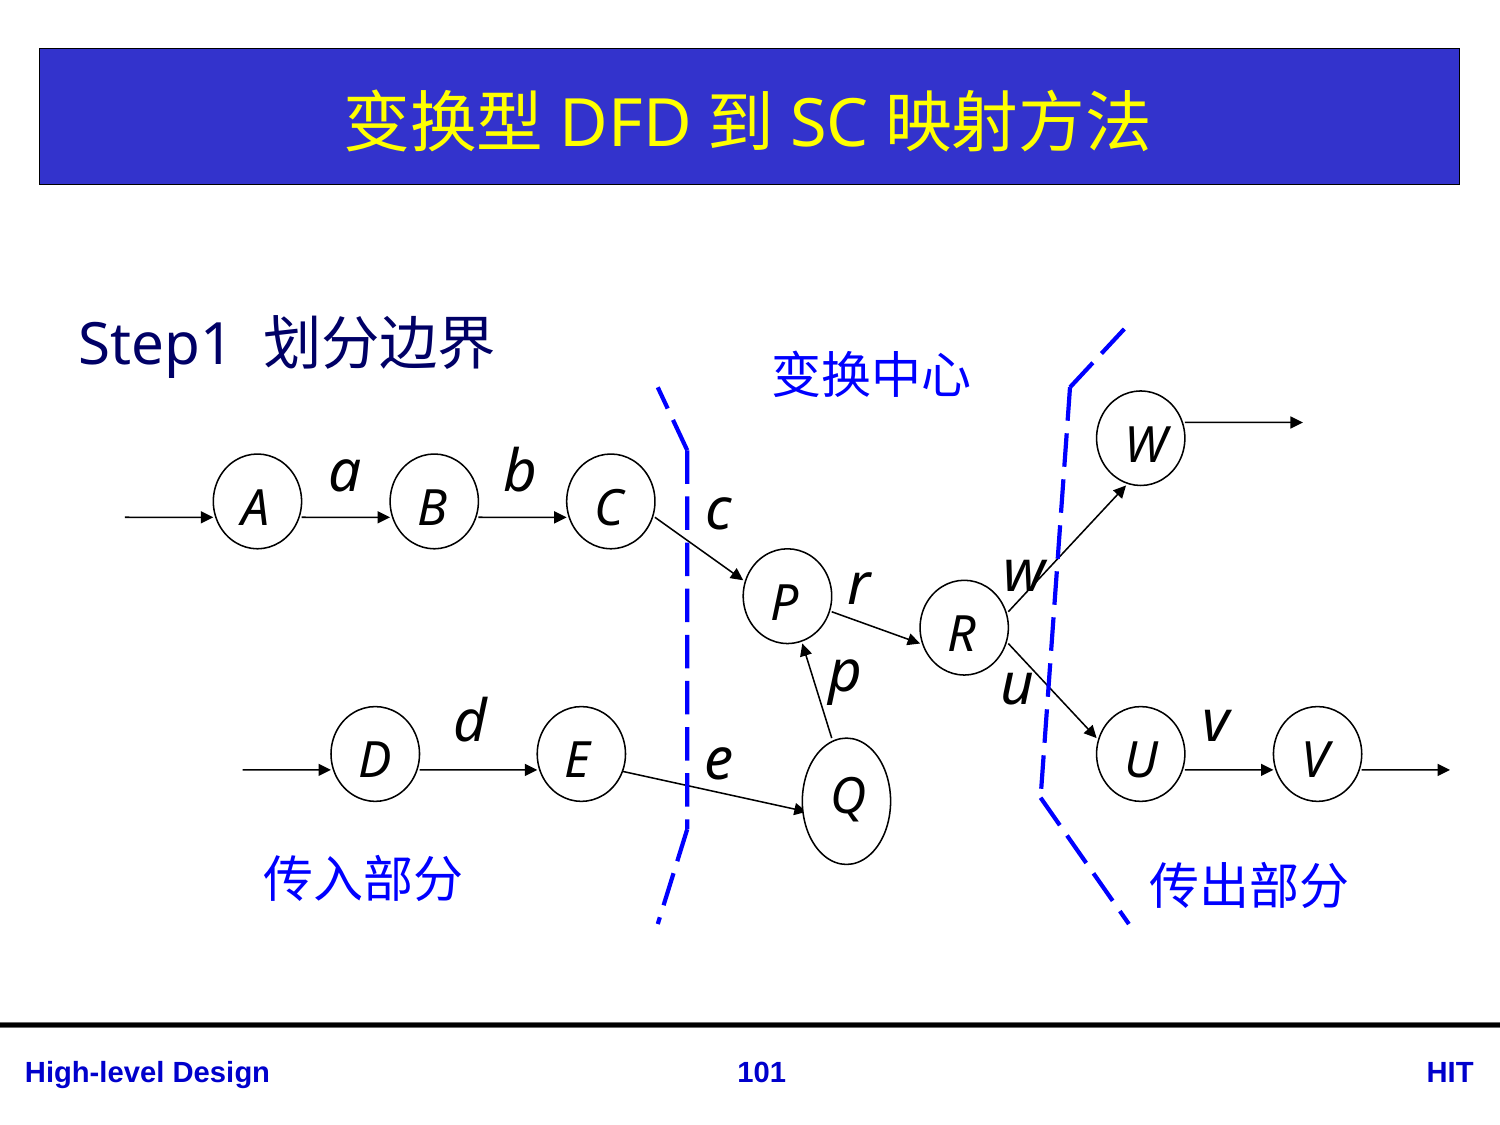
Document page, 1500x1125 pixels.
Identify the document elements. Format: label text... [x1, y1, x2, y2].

text_box v [1187, 676, 1245, 761]
text_box C [566, 454, 652, 549]
text_box p [813, 626, 877, 711]
text_box W [1134, 390, 1185, 486]
text_box r [832, 538, 886, 624]
text_box Q [802, 738, 891, 865]
text_box [1184, 763, 1274, 777]
text_box [478, 511, 567, 524]
text_box [877, 627, 921, 646]
text_box 传出部分 [1134, 846, 1442, 922]
text_box u [986, 638, 1035, 724]
text_box d [438, 676, 502, 761]
text_box [1361, 763, 1450, 777]
text_box c [692, 463, 748, 549]
text_box [699, 549, 744, 581]
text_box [1040, 323, 1130, 925]
text_box V [1273, 706, 1362, 802]
text_box Step1 划分边界 [50, 299, 525, 384]
text_box [124, 511, 214, 524]
text_box A [213, 454, 302, 549]
text_box [1184, 416, 1303, 429]
text_box 变换中心 [756, 335, 1035, 411]
text_box P [743, 548, 832, 644]
text_box U [1134, 706, 1185, 802]
text_box 传入部分 [248, 839, 568, 915]
text_box [419, 763, 538, 777]
text_box e [692, 713, 749, 799]
text_box b [488, 426, 552, 511]
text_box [657, 387, 688, 925]
text_box E [537, 706, 626, 802]
text_box [301, 511, 391, 524]
title 变换型DFD到SC映射方法 [38, 54, 1457, 185]
text_box [242, 763, 331, 777]
text_box B [390, 454, 479, 549]
text_box w [988, 526, 1035, 611]
text_box a [313, 426, 377, 511]
text_box [748, 798, 802, 816]
text_box [800, 643, 813, 679]
text_box D [331, 706, 420, 802]
text_box R [920, 580, 1009, 676]
